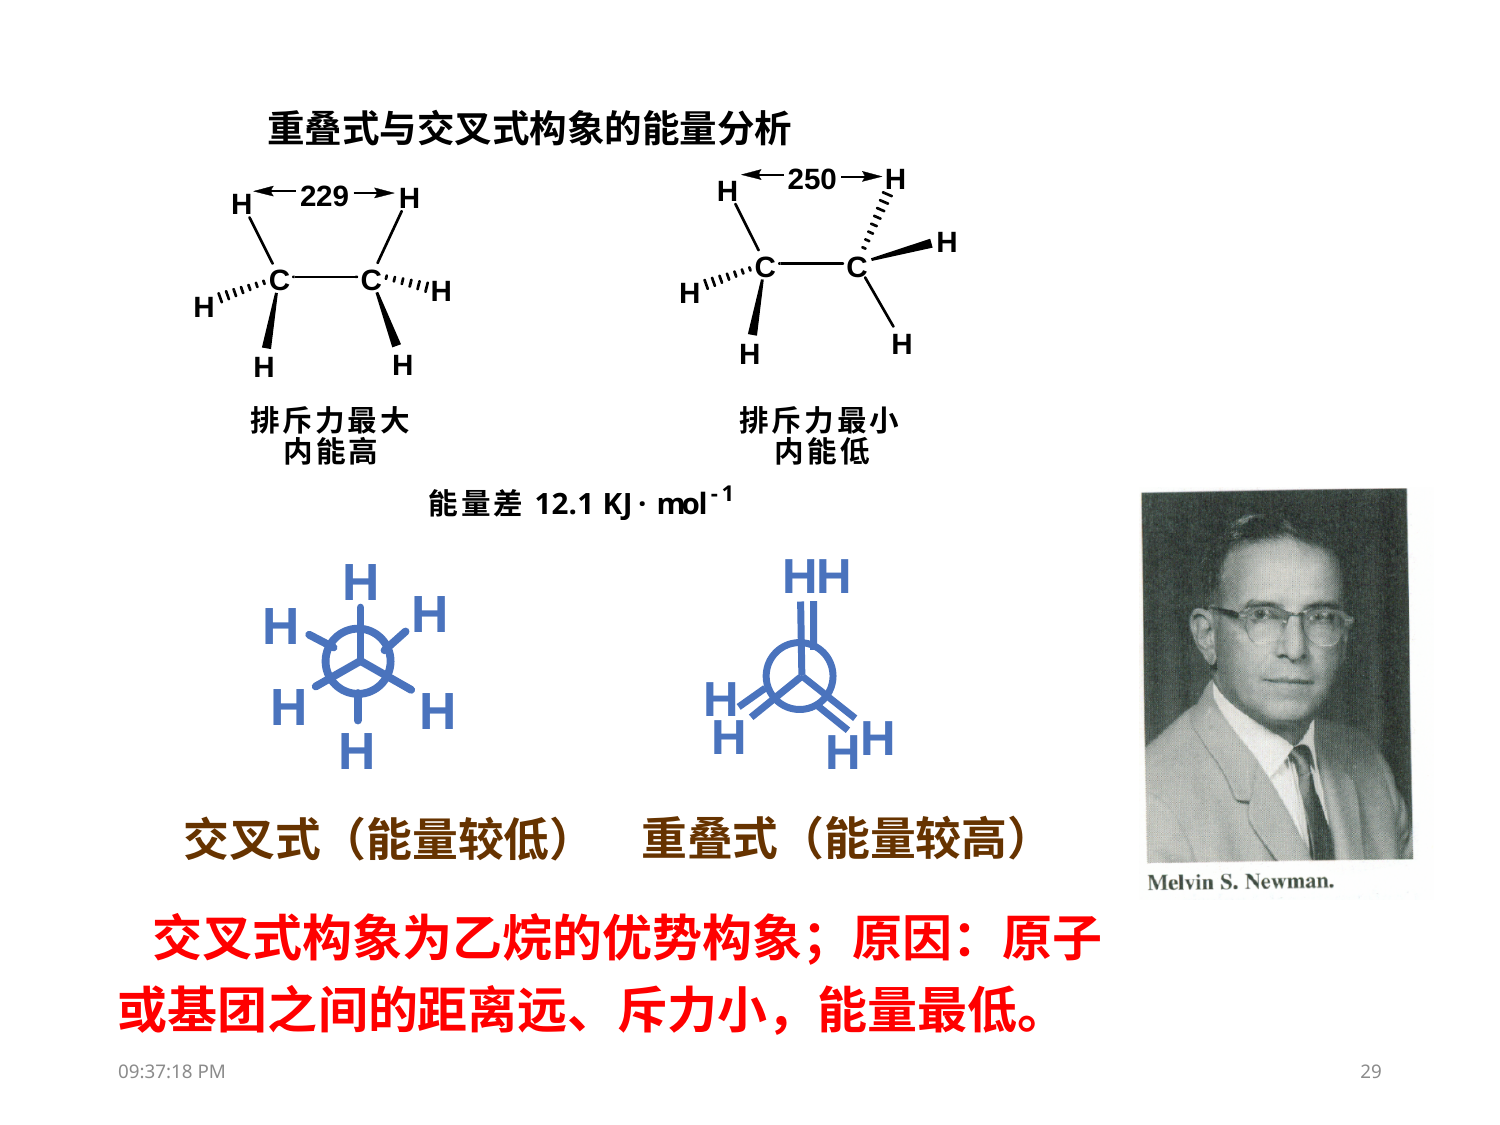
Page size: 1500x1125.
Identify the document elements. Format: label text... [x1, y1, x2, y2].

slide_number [103, 1042, 441, 1103]
text_box 重叠式与交叉式构象的能量分析 [252, 97, 808, 158]
slide_number 29 [1059, 1042, 1397, 1103]
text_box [249, 549, 900, 775]
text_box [188, 162, 963, 526]
text_box 交叉式构象为乙烷的优势构象；原因：原子或基团之间的距离远、斥力小，能量最低。 [103, 887, 1139, 1047]
text_box 重叠式（能量较高） [626, 802, 1139, 873]
picture [1139, 487, 1434, 900]
text_box 交叉式（能量较低） [168, 802, 626, 873]
